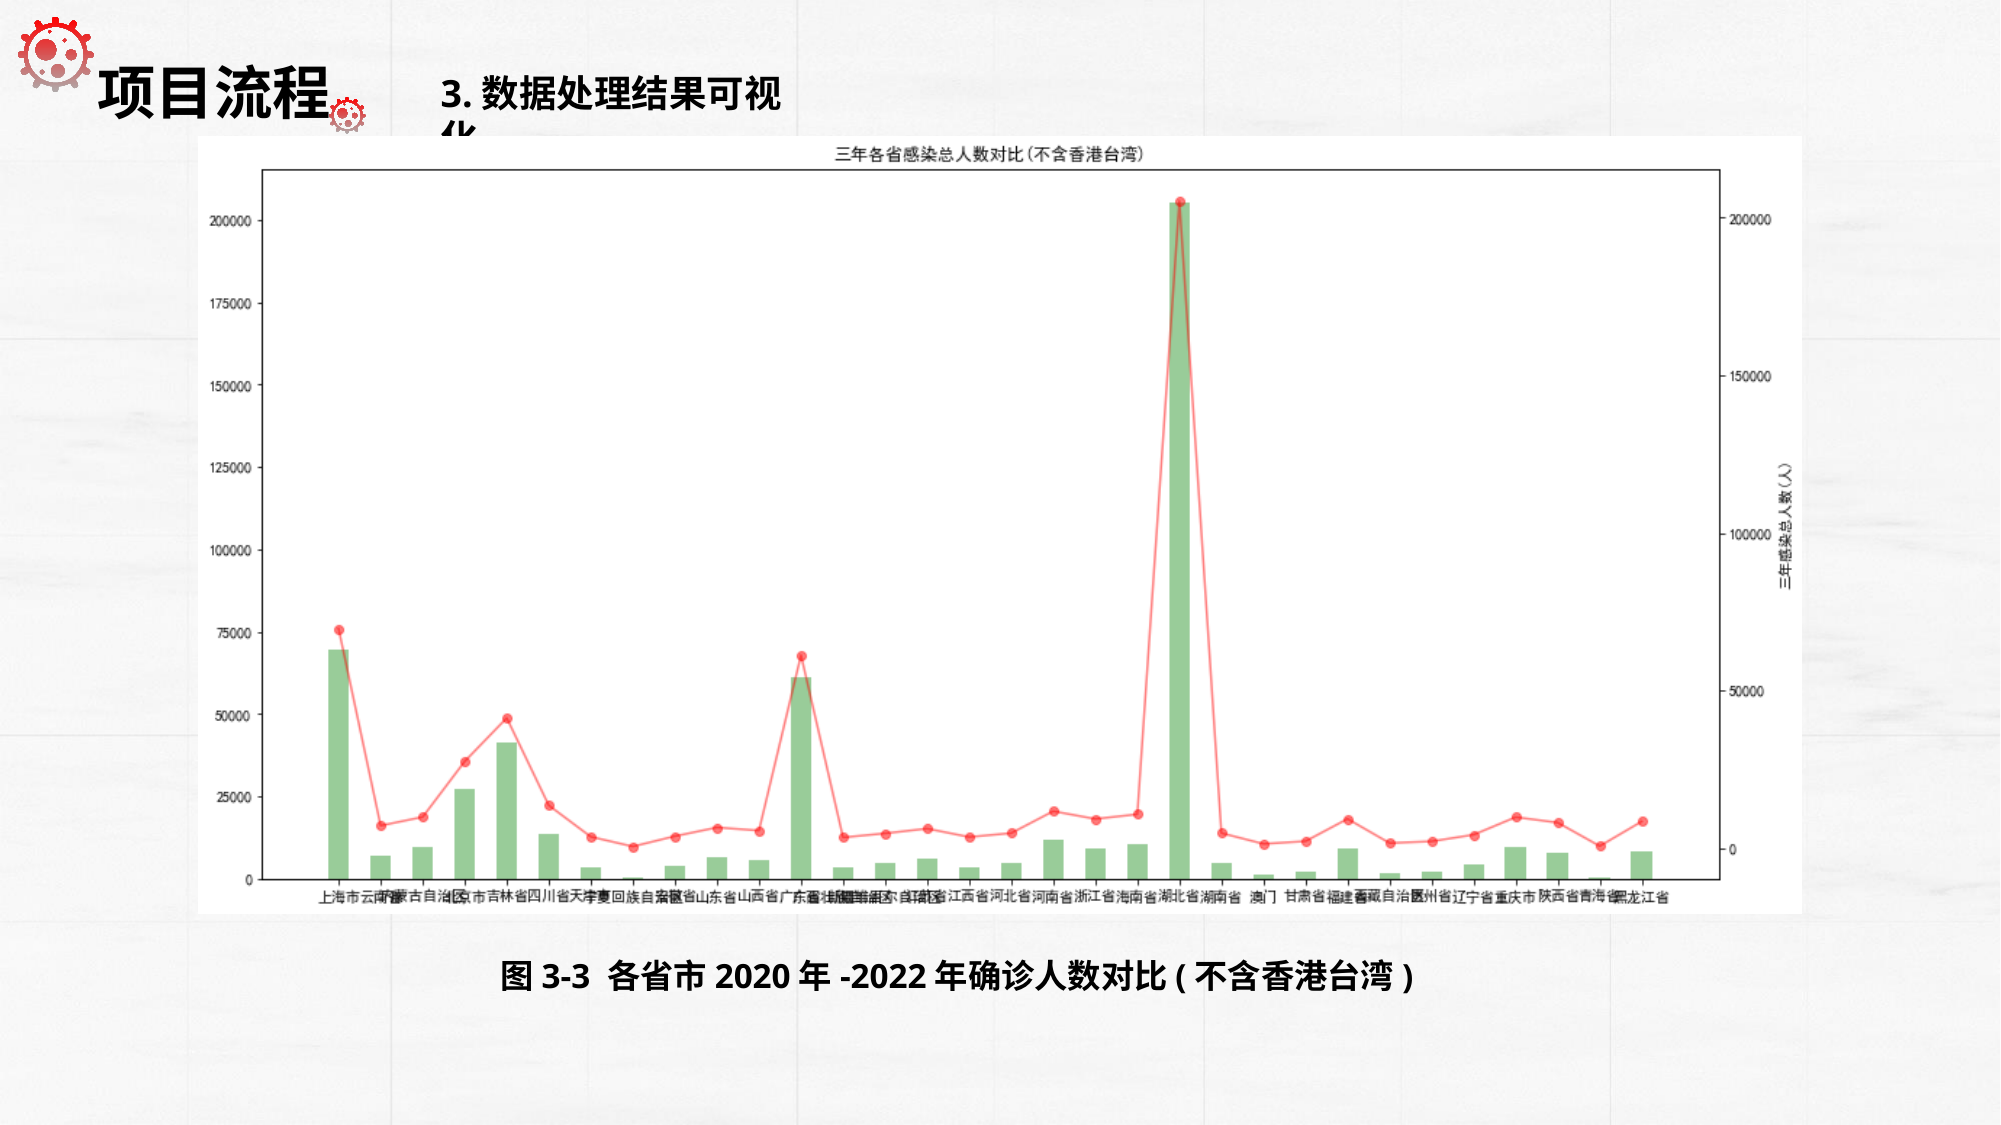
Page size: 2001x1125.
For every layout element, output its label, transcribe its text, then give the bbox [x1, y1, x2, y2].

text_box [17, 16, 94, 93]
text_box 项目流程 [55, 57, 376, 137]
text_box 图3-3 各省市2020年-2022年确诊人数对比(不含香港台湾) [435, 927, 1435, 1003]
text_box 3.数据处理结果可视化 [425, 62, 831, 136]
picture [0, 0, 2001, 1125]
